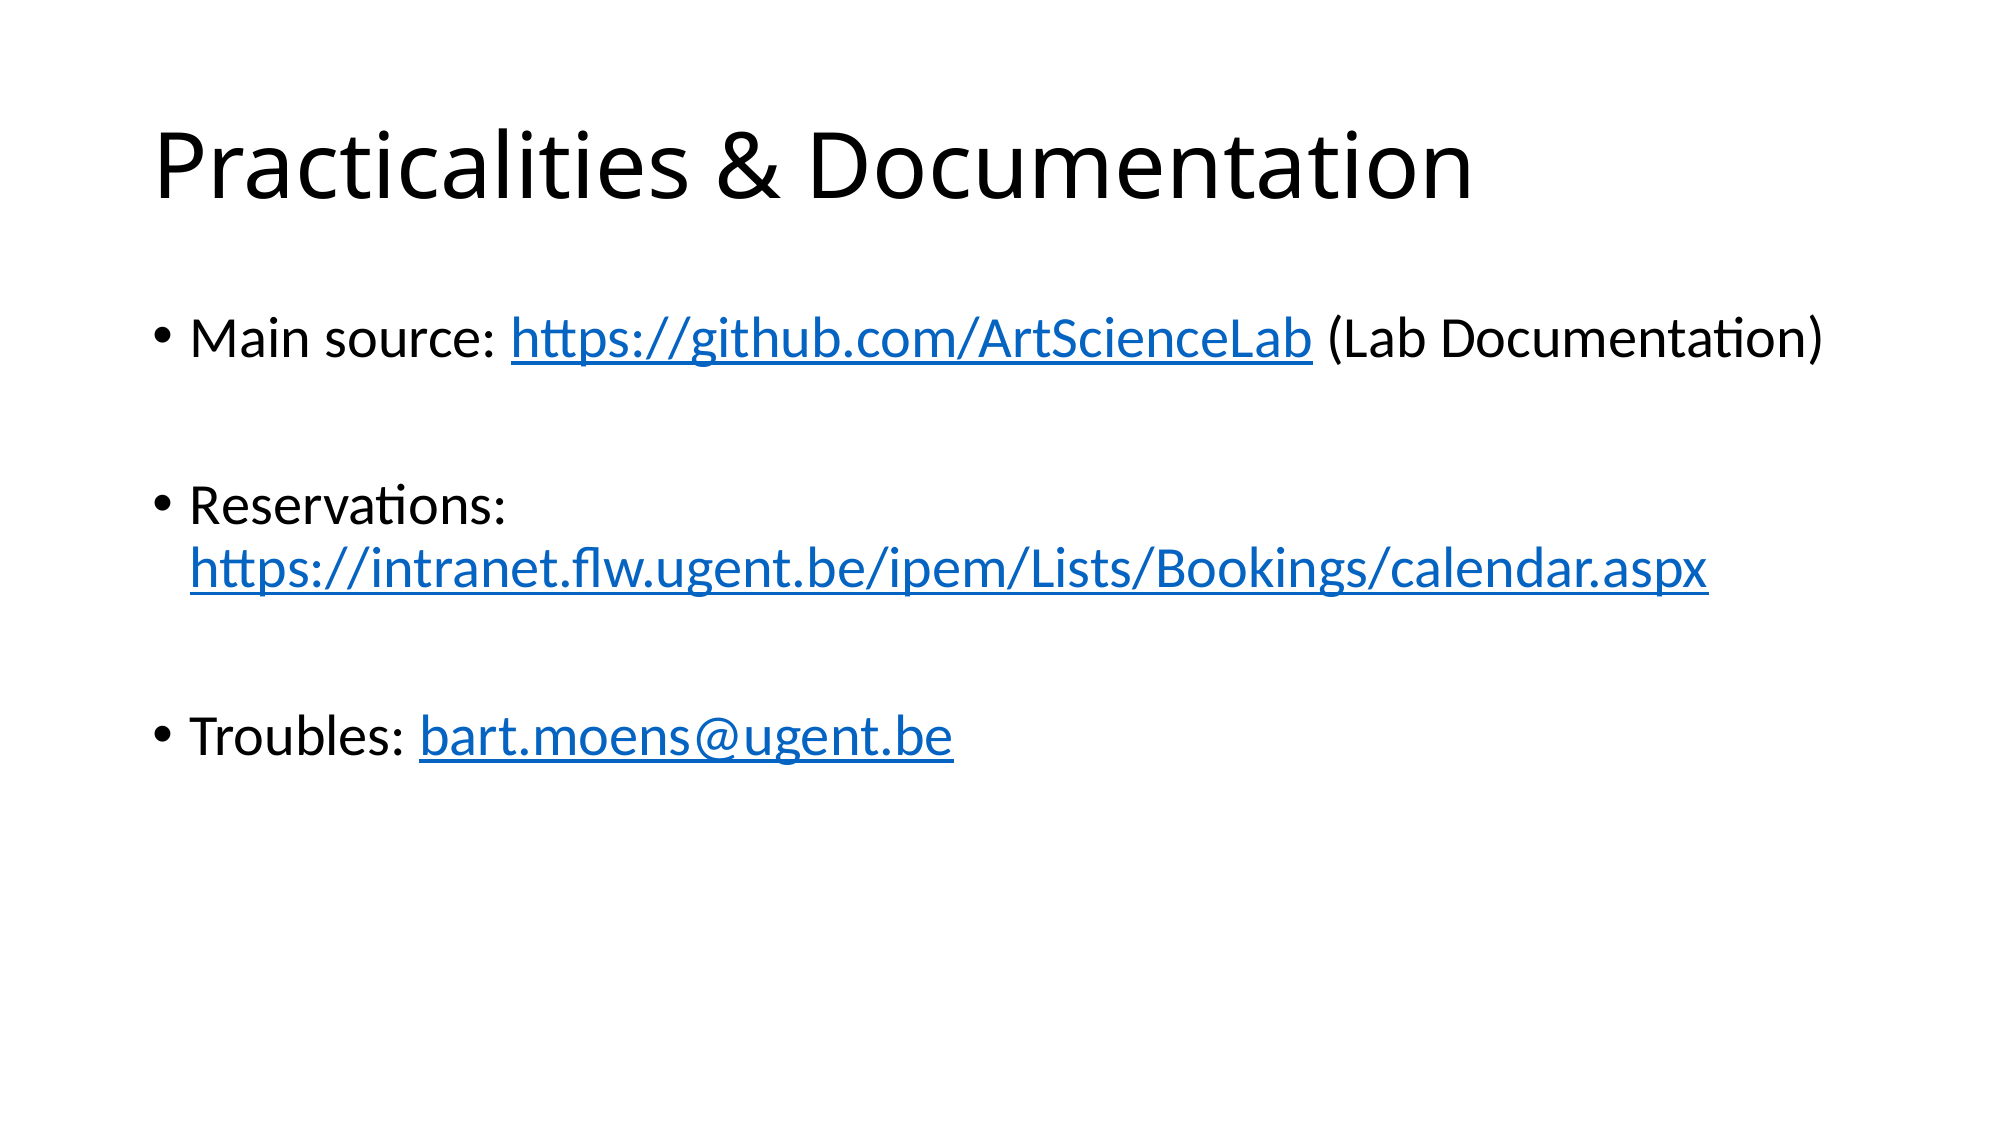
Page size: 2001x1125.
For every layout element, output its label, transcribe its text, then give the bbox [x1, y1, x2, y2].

list Main source: https://github.com/ArtScienceLab (Lab Documentation) Reservations: https://intranet.flw.ugent.be/ipem/Lists/Bookings/calendar.aspx Troubles: bart.moens@ugent.be [137, 299, 1863, 1014]
title Practicalities & Documentation [137, 59, 1863, 278]
